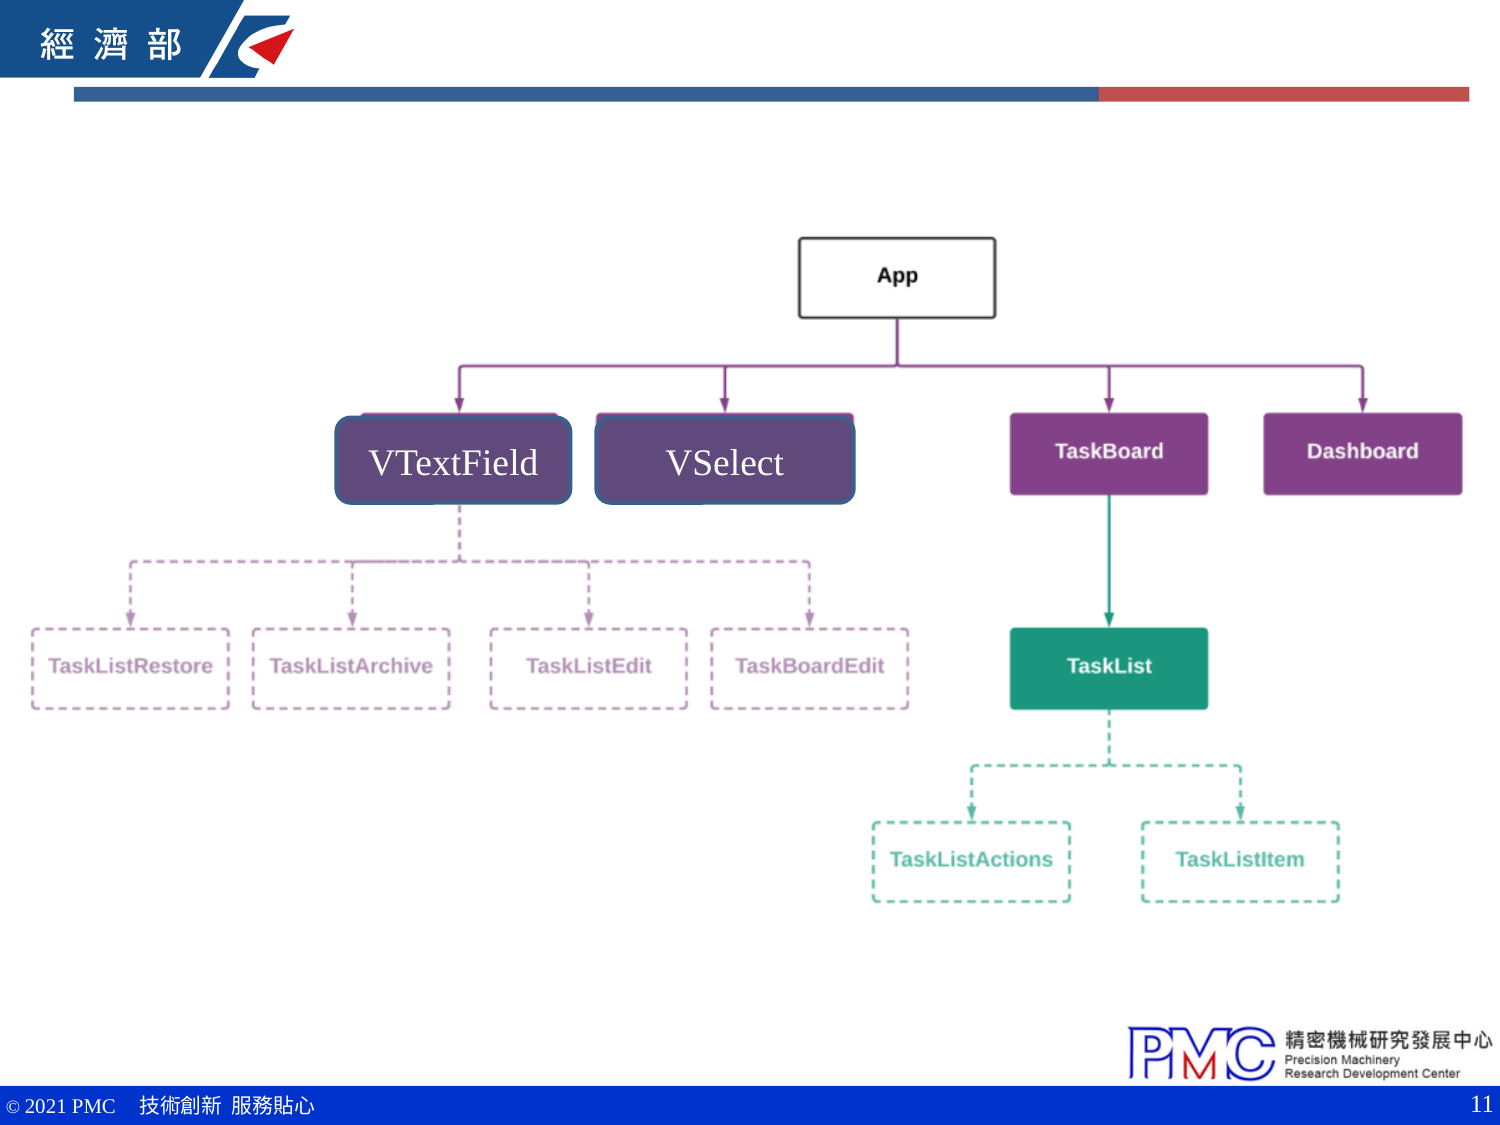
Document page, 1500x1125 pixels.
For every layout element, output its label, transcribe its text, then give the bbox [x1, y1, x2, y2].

slide_number 11 [1439, 1086, 1500, 1124]
picture [0, 180, 1500, 945]
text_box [73, 86, 1470, 102]
picture [1126, 1024, 1493, 1083]
picture [0, 0, 294, 78]
